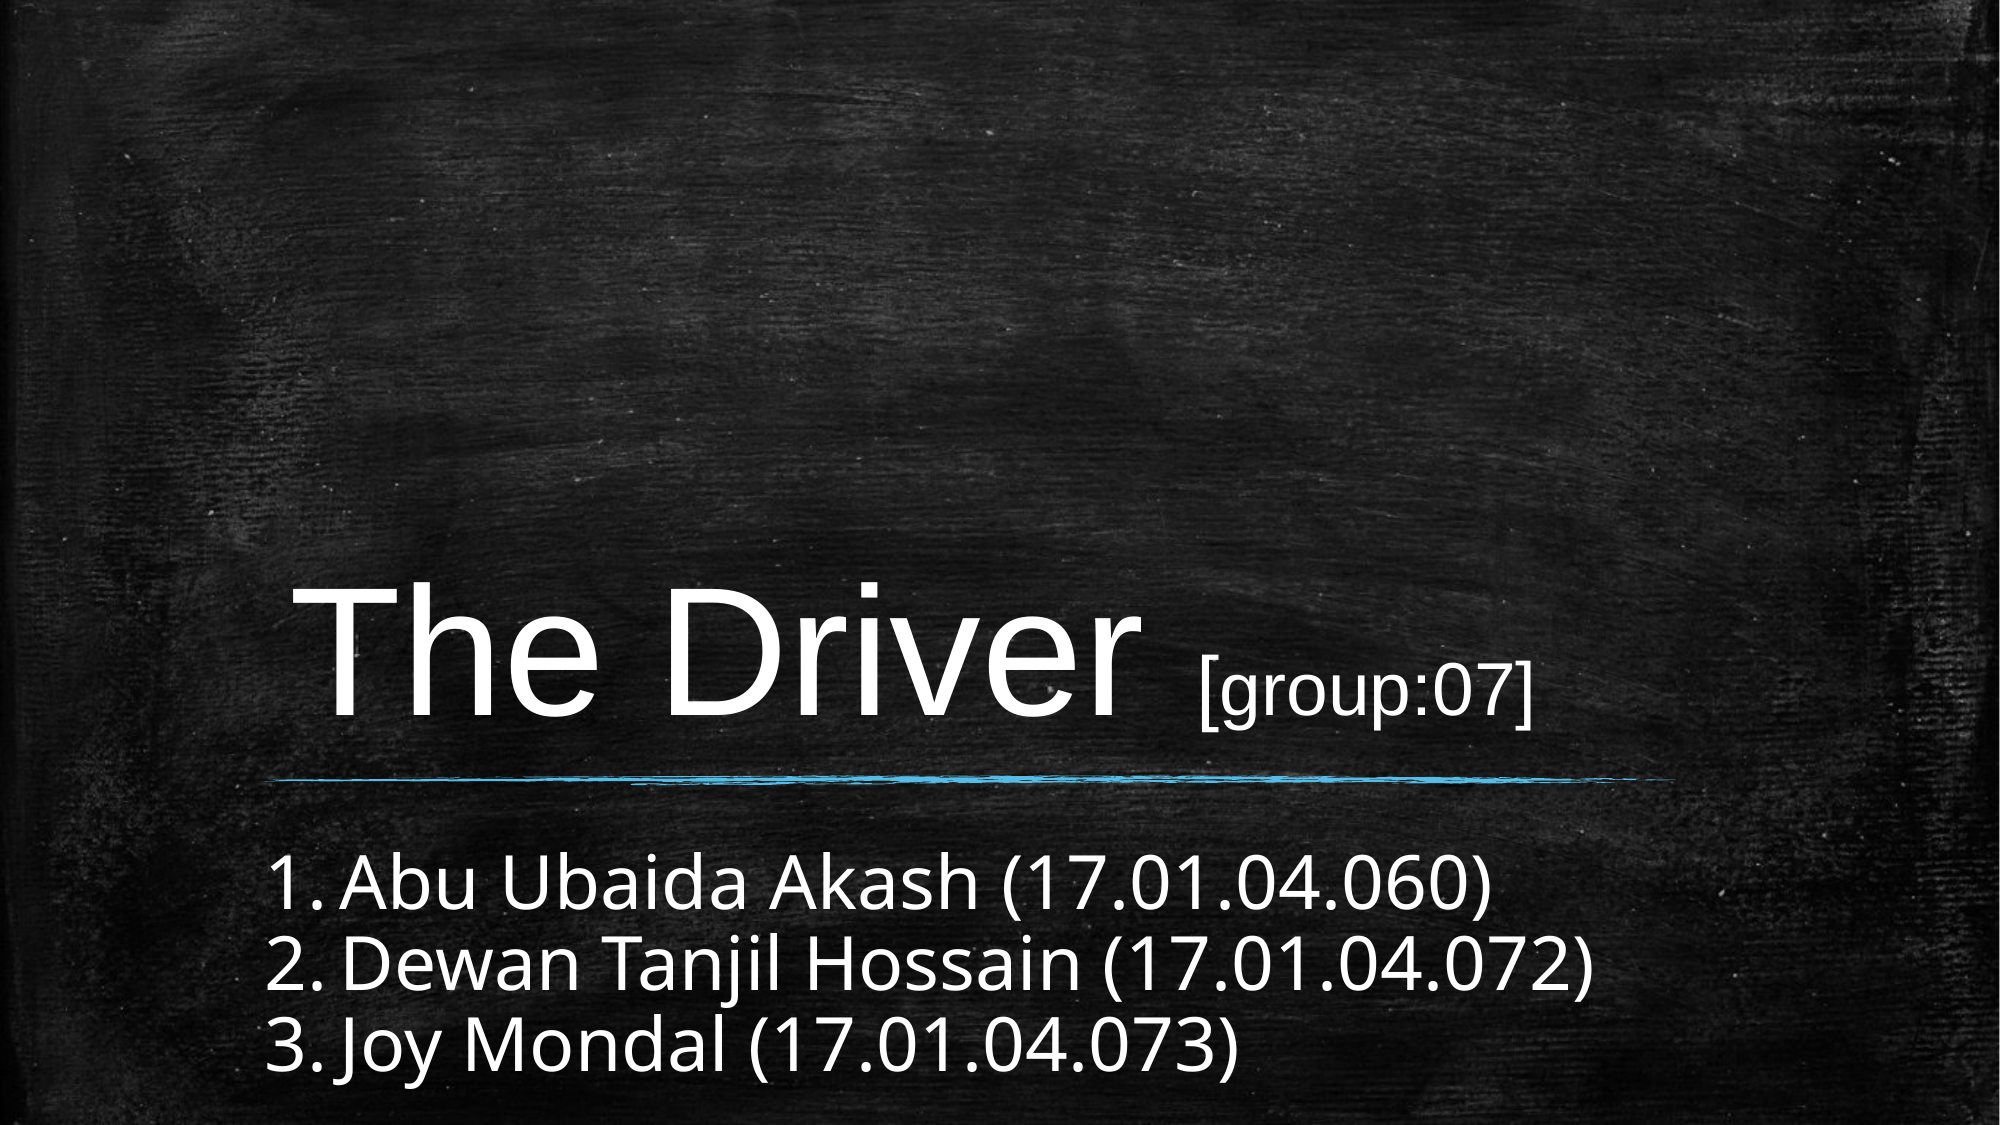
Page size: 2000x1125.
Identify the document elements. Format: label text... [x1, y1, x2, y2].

list Abu Ubaida Akash (17.01.04.060) Dewan Tanjil Hossain (17.01.04.072) Joy Mondal (17.01.04.073) [249, 837, 1750, 1013]
title The Driver [group:07] [274, 324, 1775, 763]
